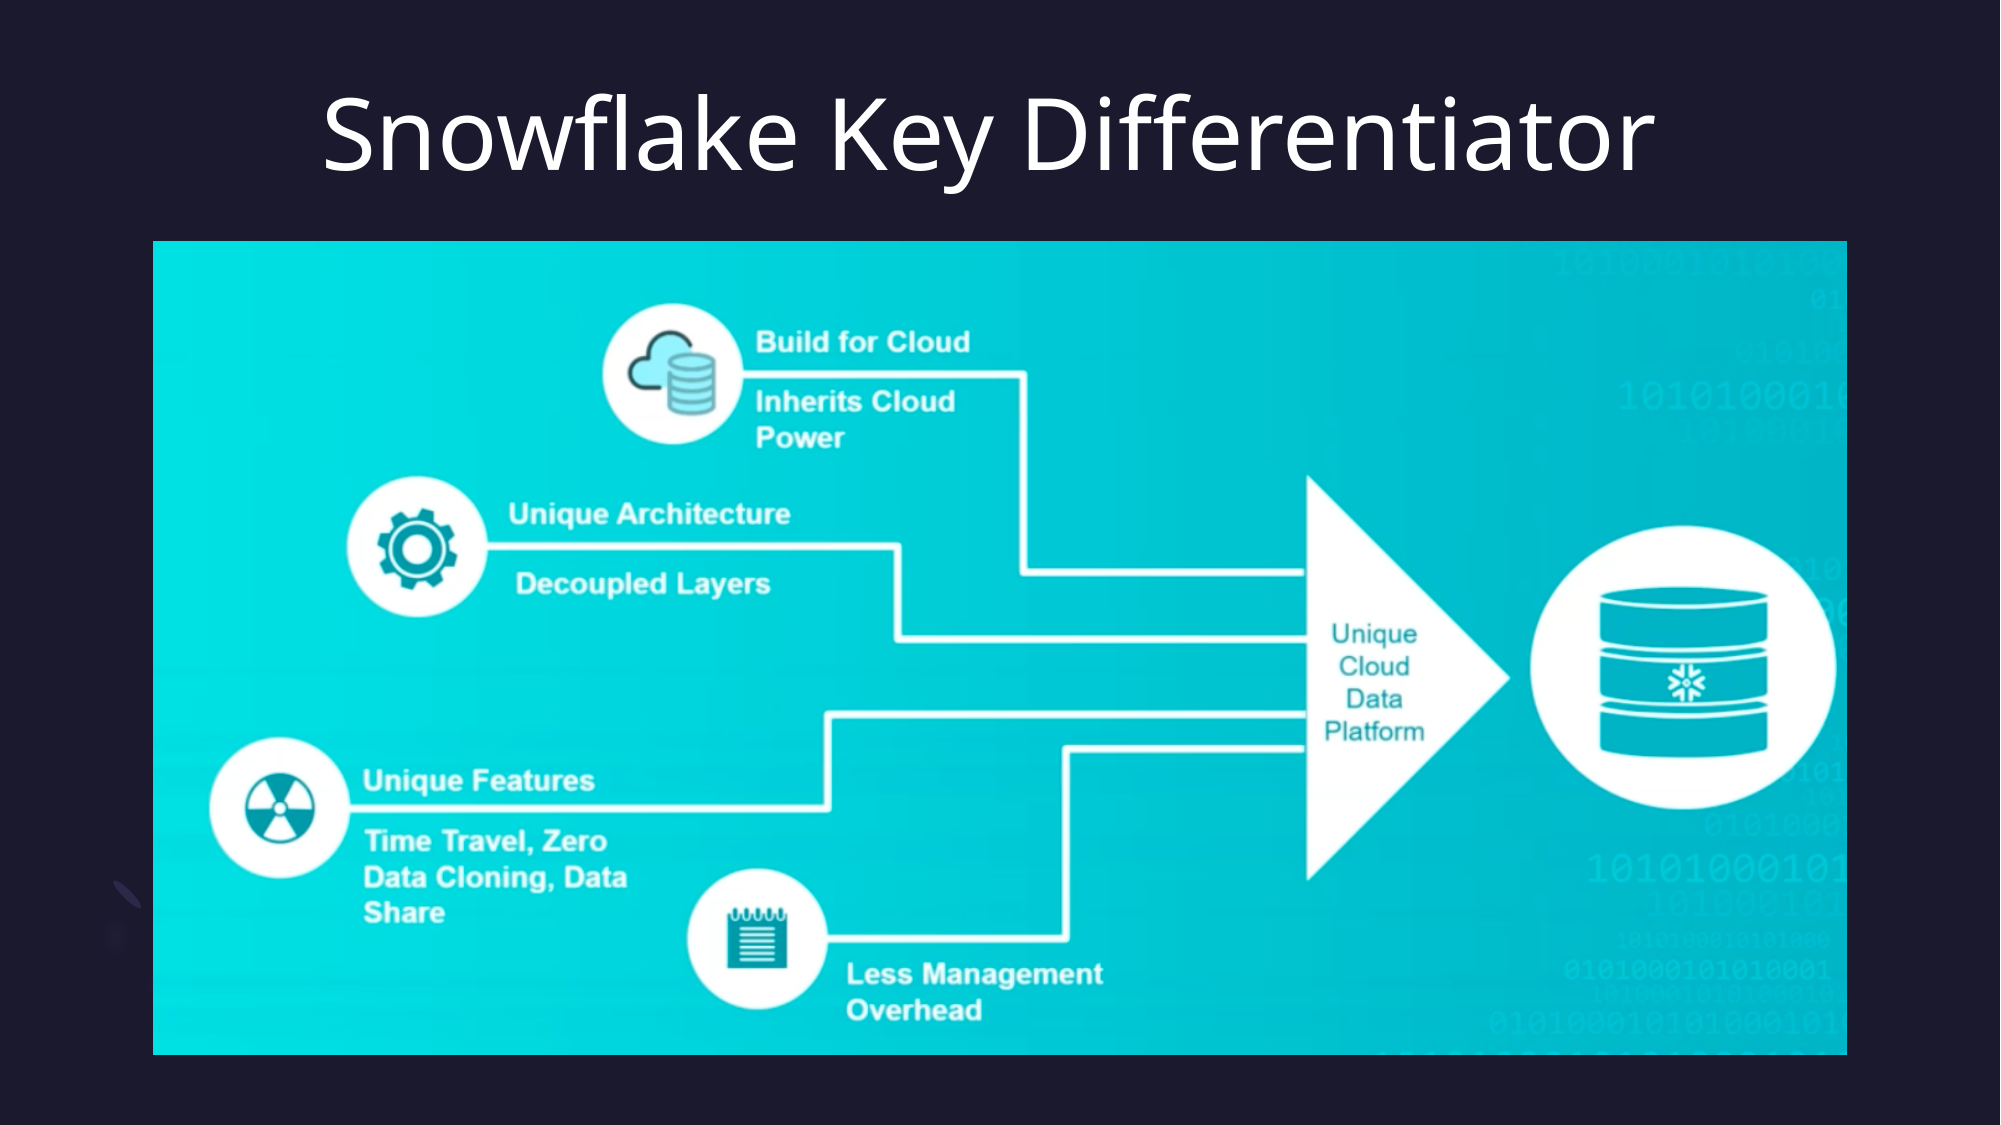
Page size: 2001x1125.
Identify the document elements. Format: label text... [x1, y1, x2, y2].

title Snowflake Key Differentiator [320, 70, 2000, 289]
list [153, 241, 1847, 1055]
